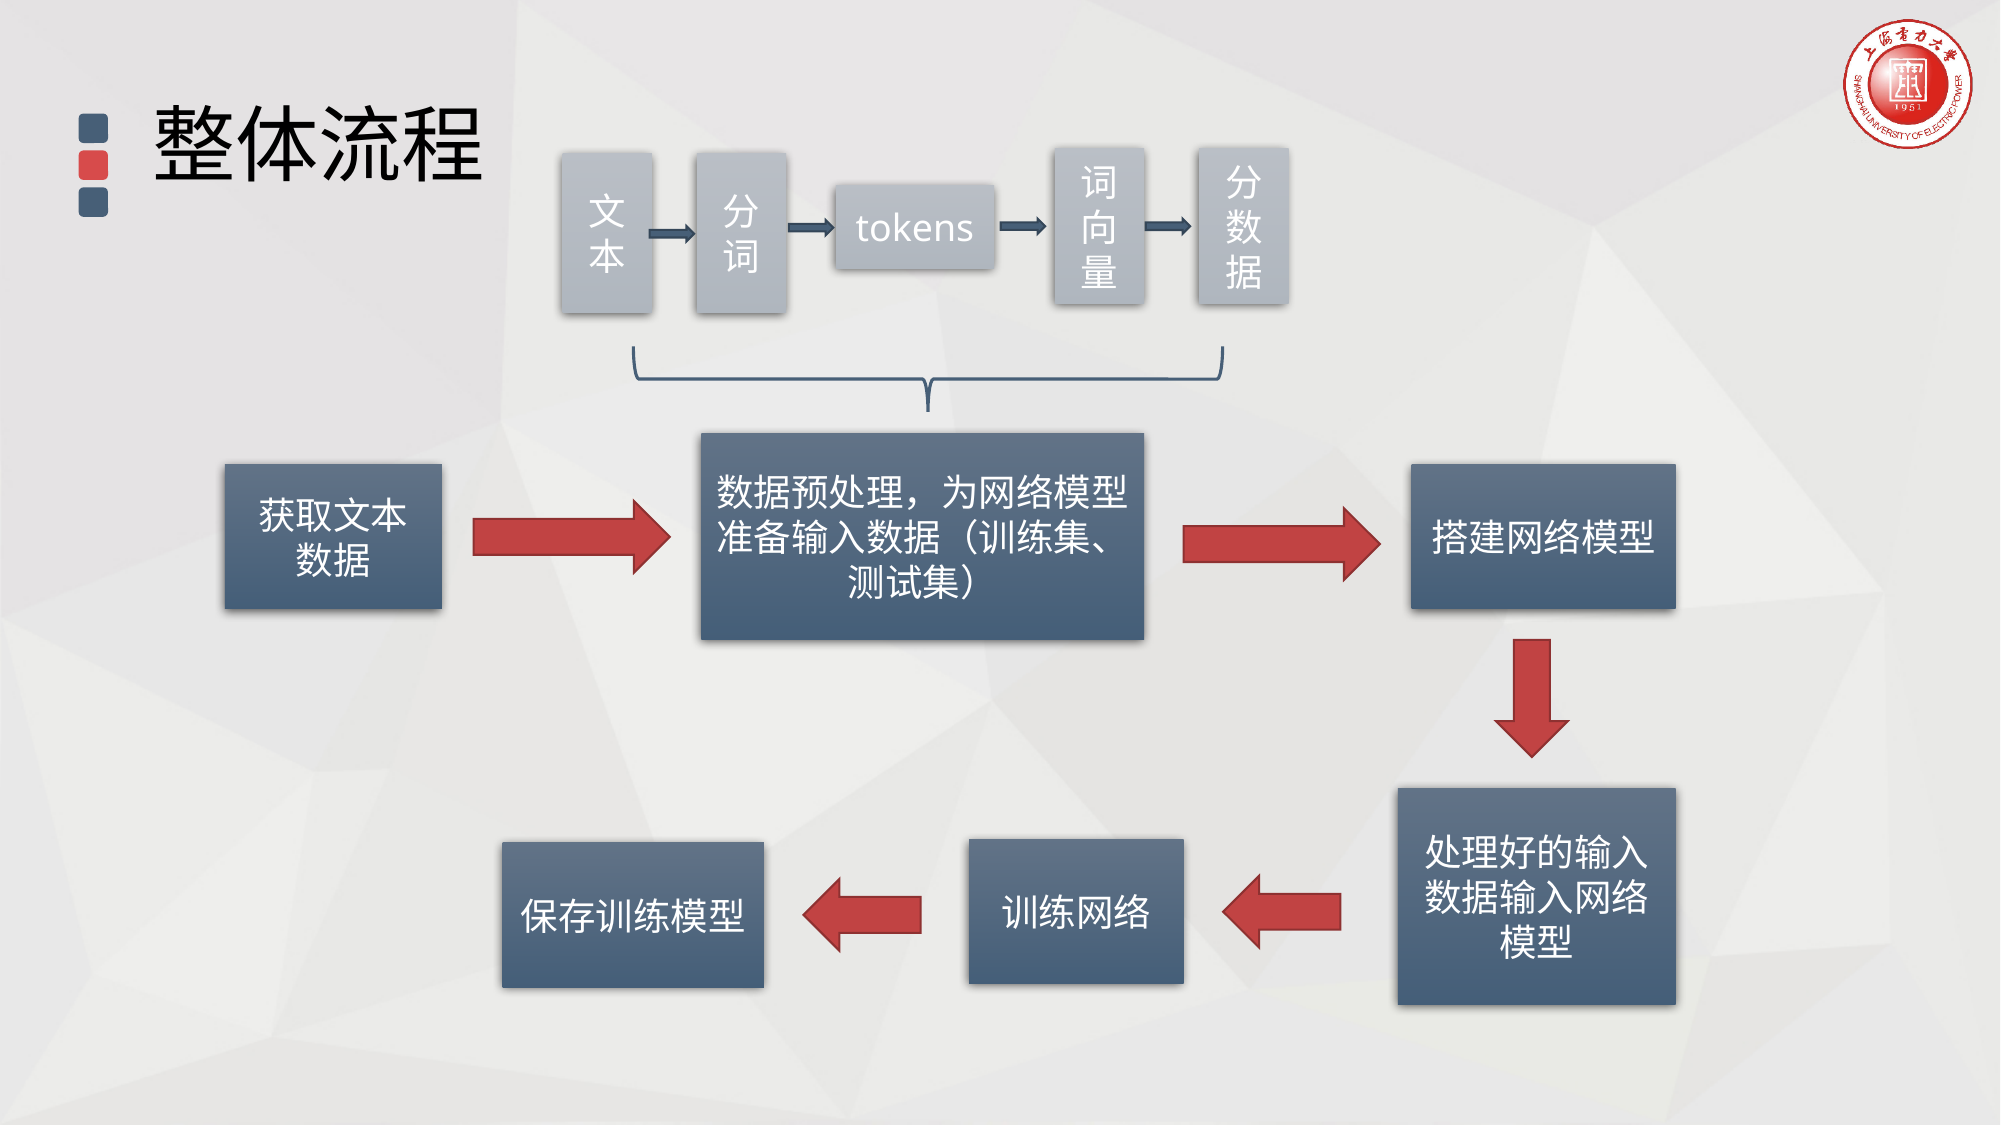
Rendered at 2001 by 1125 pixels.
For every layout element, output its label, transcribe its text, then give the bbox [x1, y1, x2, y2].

text_box 词向量 [1054, 148, 1145, 304]
text_box 数据预处理，为网络模型准备输入数据（训练集、测试集） [701, 433, 1145, 640]
text_box 分数据 [1199, 148, 1289, 304]
text_box [1144, 216, 1192, 237]
text_box 文本 [562, 153, 652, 313]
title 整体流程 [137, 59, 1863, 238]
text_box [1493, 638, 1571, 759]
text_box 分词 [696, 153, 787, 313]
text_box 训练网络 [969, 839, 1184, 984]
text_box [802, 876, 922, 954]
text_box [648, 223, 696, 244]
text_box [787, 217, 835, 238]
text_box [472, 498, 672, 576]
text_box [1221, 873, 1342, 951]
picture [0, 0, 2001, 1125]
text_box 搭建网络模型 [1411, 464, 1676, 609]
text_box tokens [835, 185, 995, 269]
text_box [999, 216, 1047, 237]
text_box 处理好的输入数据输入网络模型 [1397, 788, 1676, 1005]
text_box [631, 346, 1225, 412]
text_box 保存训练模型 [502, 842, 764, 988]
text_box 获取文本数据 [224, 464, 442, 609]
text_box [1182, 505, 1382, 583]
